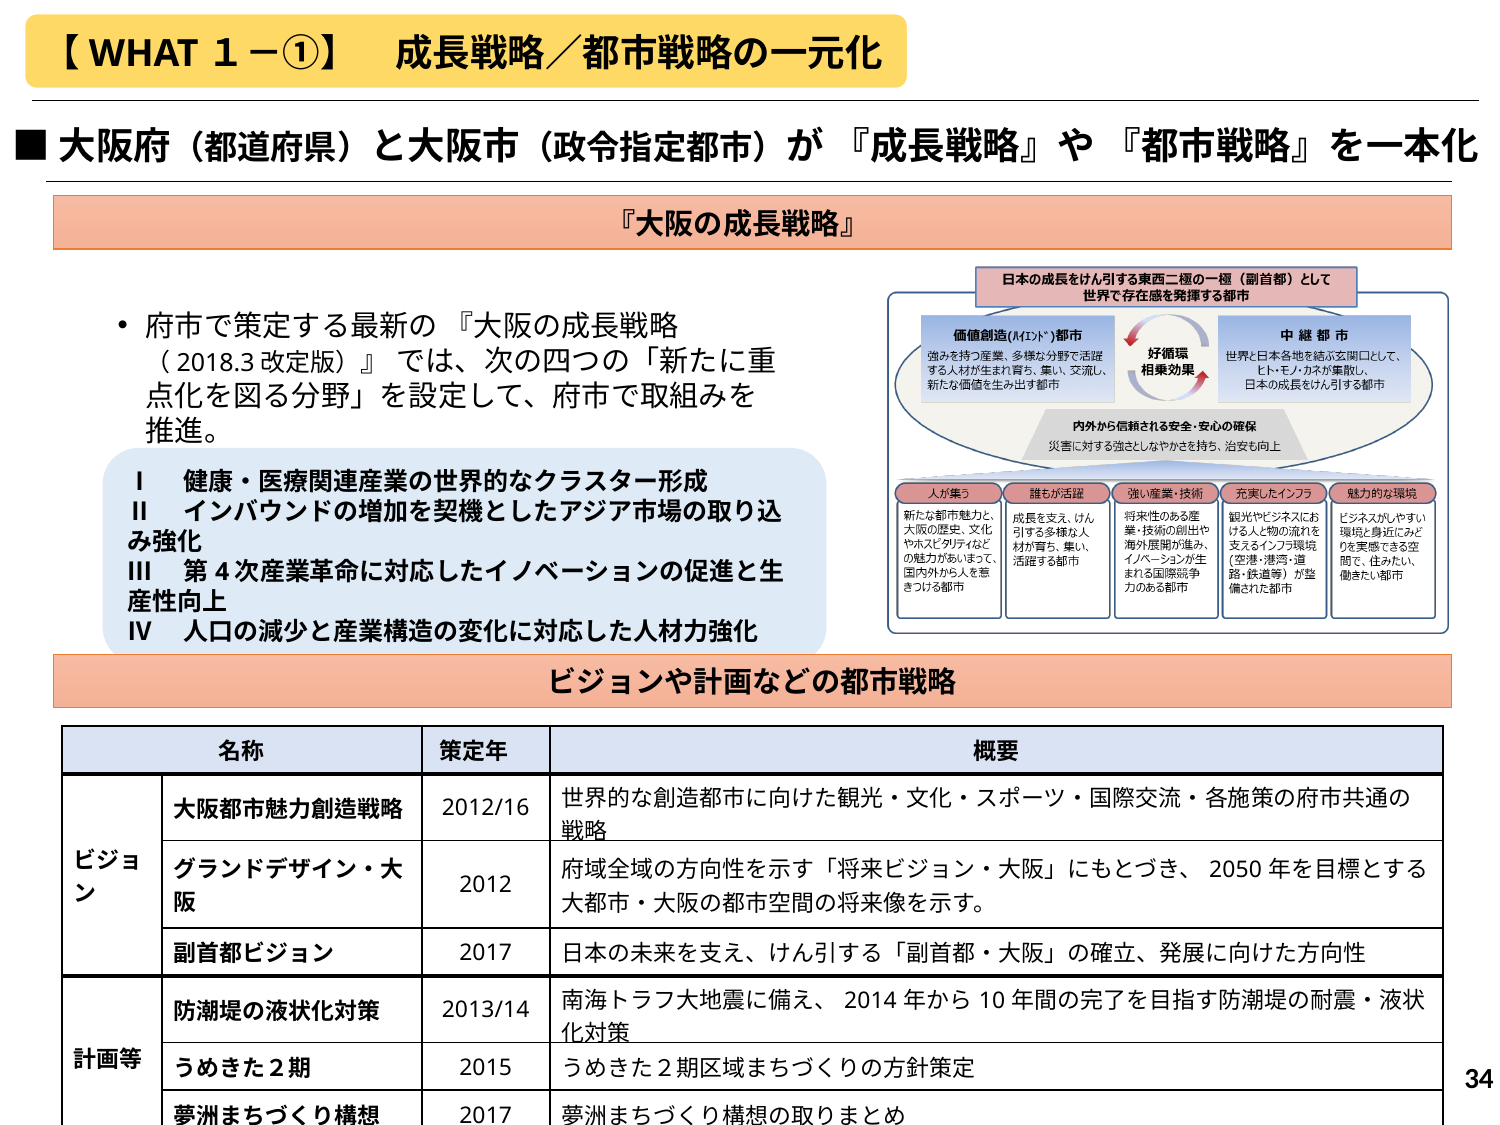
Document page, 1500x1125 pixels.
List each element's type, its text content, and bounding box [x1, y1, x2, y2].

table_cell 2015 [423, 1043, 549, 1089]
table_cell 2013/14 [423, 978, 549, 1042]
table_header 名称 [63, 727, 421, 772]
table_cell 南海トラフ大地震に備え、2014年から10年間の完了を目指す防潮堤の耐震・液状化対策 [551, 978, 1442, 1042]
table_cell ビジョン [63, 776, 161, 974]
text_box ビジョンや計画などの都市戦略 [53, 654, 1452, 708]
table_cell 夢洲まちづくり構想 [163, 1091, 421, 1125]
picture [887, 266, 1449, 634]
table_header 策定年 [423, 727, 549, 772]
table_cell 府域全域の方向性を示す「将来ビジョン・大阪」にもとづき、2050年を目標とする大都市・大阪の都市空間の将来像を示す。 [551, 841, 1442, 927]
table_cell 2012 [423, 841, 549, 927]
table_cell 夢洲まちづくり構想の取りまとめ [551, 1091, 1442, 1125]
slide_number 34 [1444, 1047, 1500, 1107]
table_cell 2012/16 [423, 776, 549, 840]
table_cell 大阪都市魅力創造戦略 [163, 776, 421, 840]
table_cell 副首都ビジョン [163, 929, 421, 974]
table_header 概要 [551, 727, 1442, 772]
table_cell 防潮堤の液状化対策 [163, 978, 421, 1042]
table_cell うめきた２期区域まちづくりの方針策定 [551, 1043, 1442, 1089]
text_box Ⅰ 健康・医療関連産業の世界的なクラスター形成 Ⅱ インバウンドの増加を契機としたアジア市場の取り込み強化 Ⅲ 第4次産業革命に対応したイノベーションの促進と生産性向上 Ⅳ 人口の減少と産業構造の変化に対応した人材力強化 [102, 448, 827, 654]
table_cell 計画等 [63, 978, 161, 1125]
table_cell 2017 [423, 1091, 549, 1125]
text_box 府市で策定する最新の 『大阪の成長戦略（2018.3改定版）』 では、次の四つの「新たに重点化を図る分野」を設定して、府市で取組みを推進。 [102, 299, 799, 455]
text_box 『大阪の成長戦略』 [53, 195, 1452, 250]
table_cell うめきた２期 [163, 1043, 421, 1089]
text_box ■大阪府（都道府県）と大阪市（政令指定都市）が 『成長戦略』や 『都市戦略』を一本化 [0, 114, 1494, 175]
table_cell 日本の未来を支え、けん引する「副首都・大阪」の確立、発展に向けた方向性 [551, 929, 1442, 974]
table_cell グランドデザイン・大阪 [163, 841, 421, 927]
table_cell 2017 [423, 929, 549, 974]
text_box 【WHAT１－①】 成長戦略／都市戦略の一元化 [22, 11, 910, 91]
table_cell 世界的な創造都市に向けた観光・文化・スポーツ・国際交流・各施策の府市共通の戦略 [551, 776, 1442, 840]
